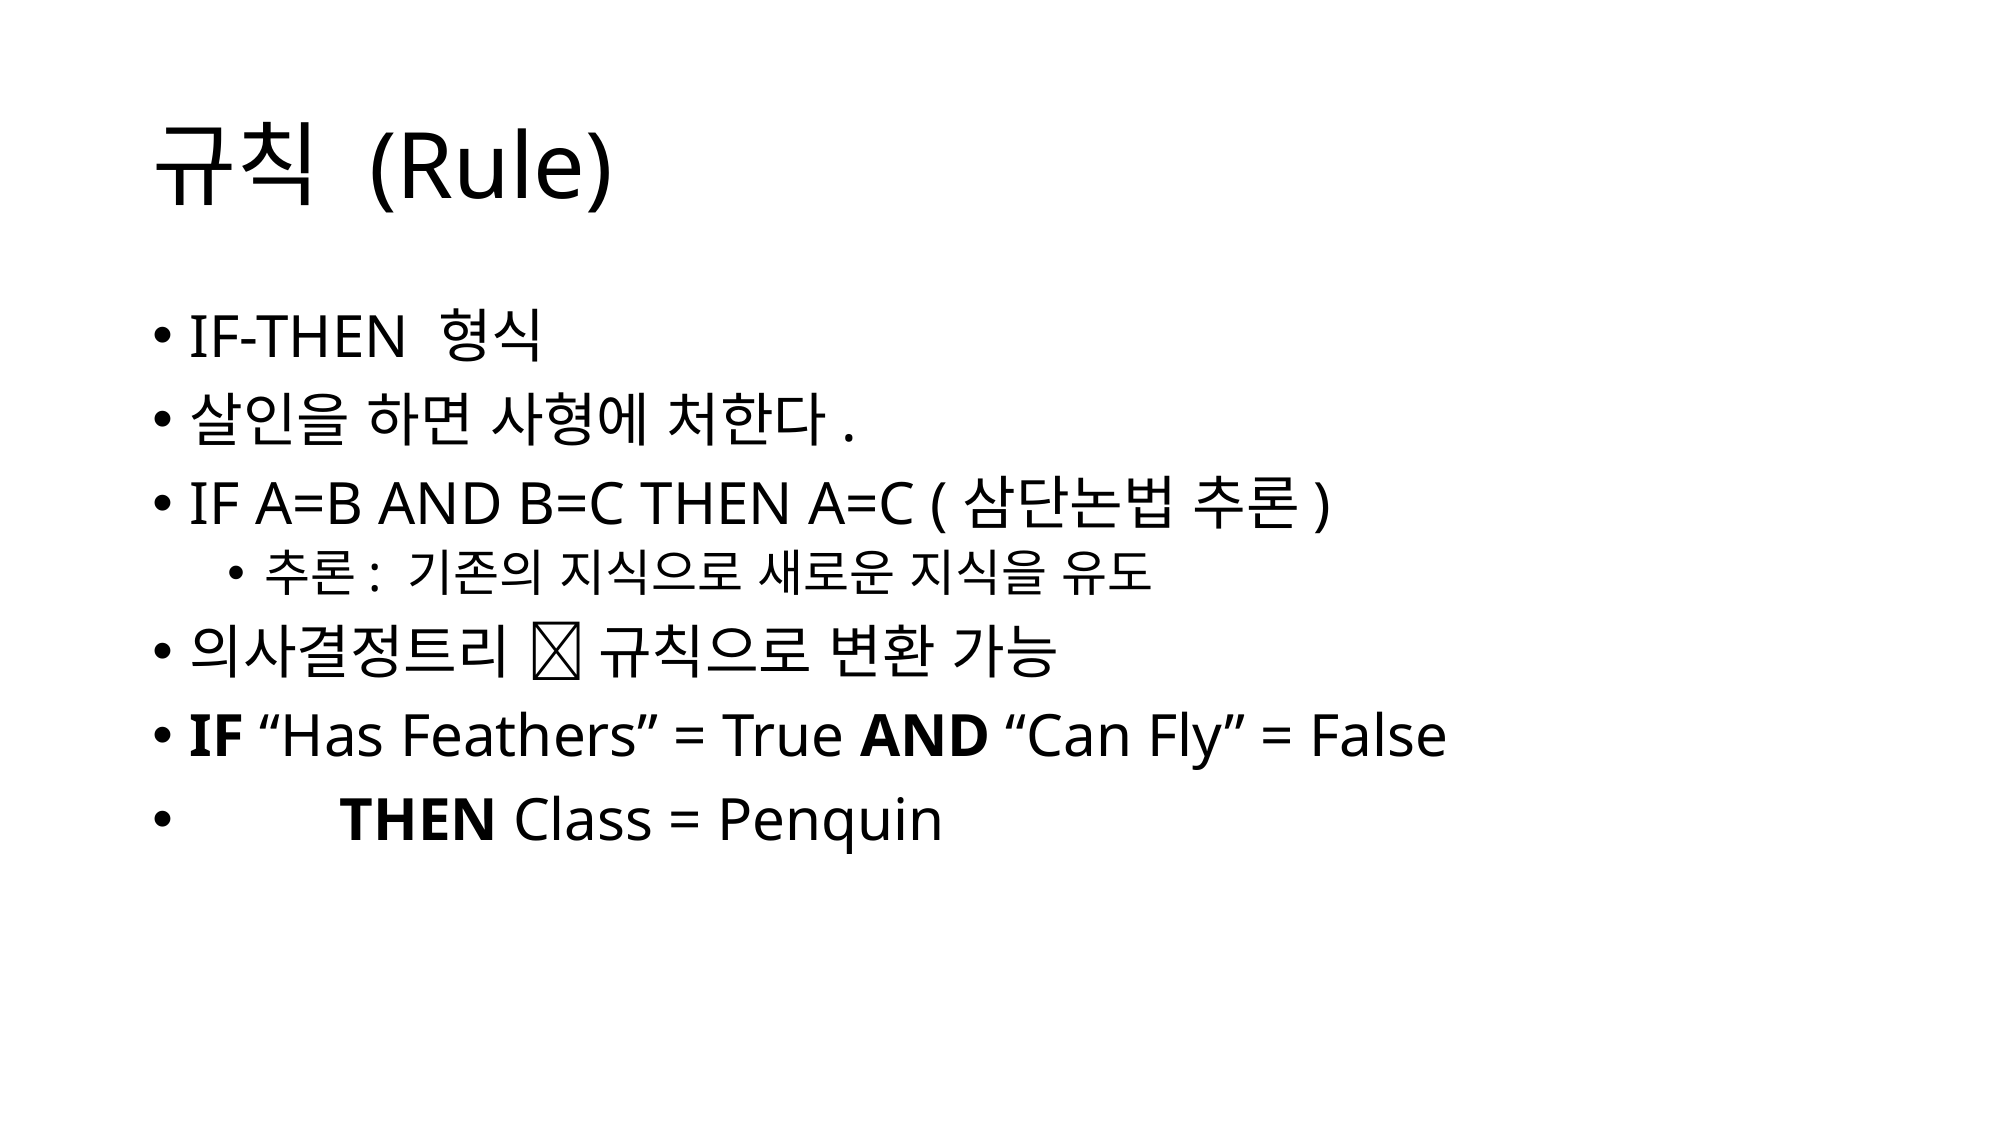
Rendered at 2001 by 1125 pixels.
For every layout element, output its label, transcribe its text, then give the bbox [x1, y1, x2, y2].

list IF-THEN 형식 살인을 하면 사형에 처한다. IF A=B AND B=C THEN A=C (삼단논법 추론) 추론: 기존의 지식으로 새로운 지식을 유도 의사결정트리  규칙으로 변환 가능 IF “Has Feathers” = True AND “Can Fly” = False THEN Class = Penquin [137, 299, 1863, 1014]
title 규칙 (Rule) [137, 59, 1863, 278]
